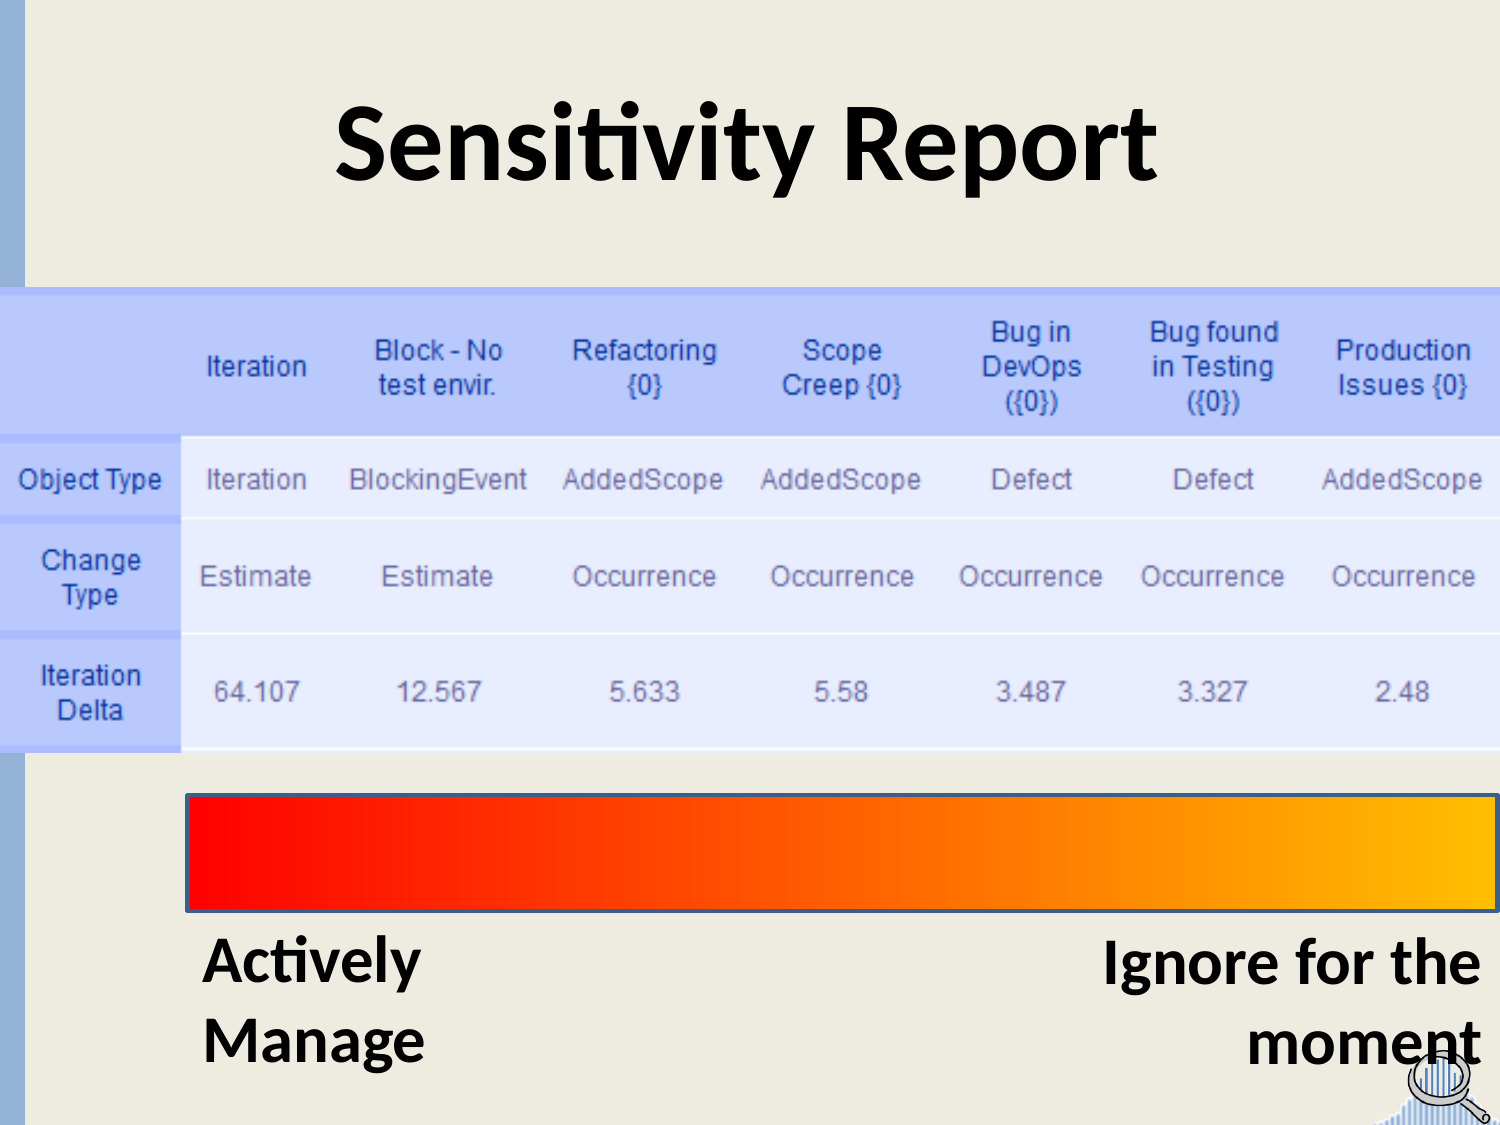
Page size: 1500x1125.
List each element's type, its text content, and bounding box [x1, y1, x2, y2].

picture [0, 287, 1500, 753]
picture [1374, 1046, 1500, 1125]
text_box Actively Manage [187, 913, 525, 1084]
text_box Sensitivity Report [0, 61, 1498, 211]
text_box Ignore for the moment [1047, 913, 1498, 1086]
text_box [185, 793, 1500, 913]
